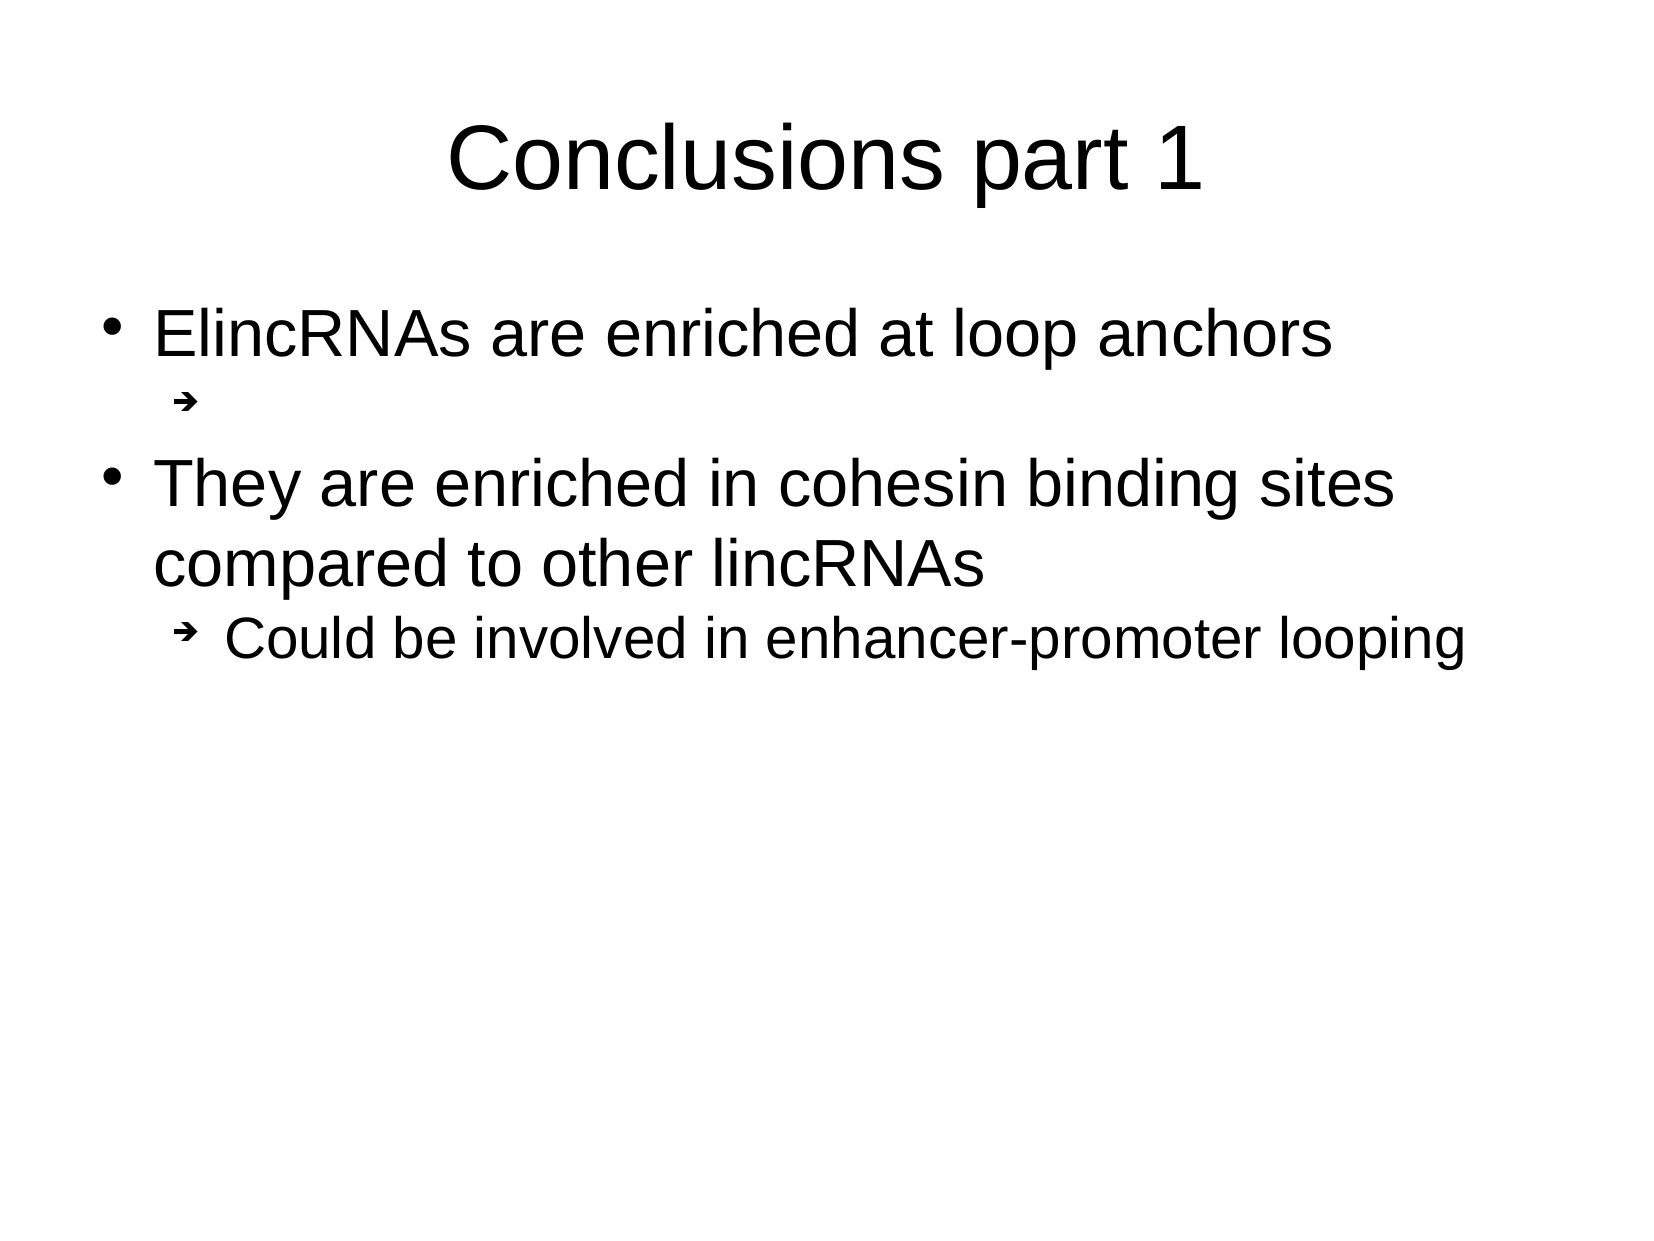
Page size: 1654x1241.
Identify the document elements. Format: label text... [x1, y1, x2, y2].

text_box ElincRNAs are enriched at loop anchors They are enriched in cohesin binding sites compared to other lincRNAs Could be involved in enhancer-promoter looping [82, 290, 1570, 1133]
text_box Conclusions part 1 [82, 49, 1570, 256]
